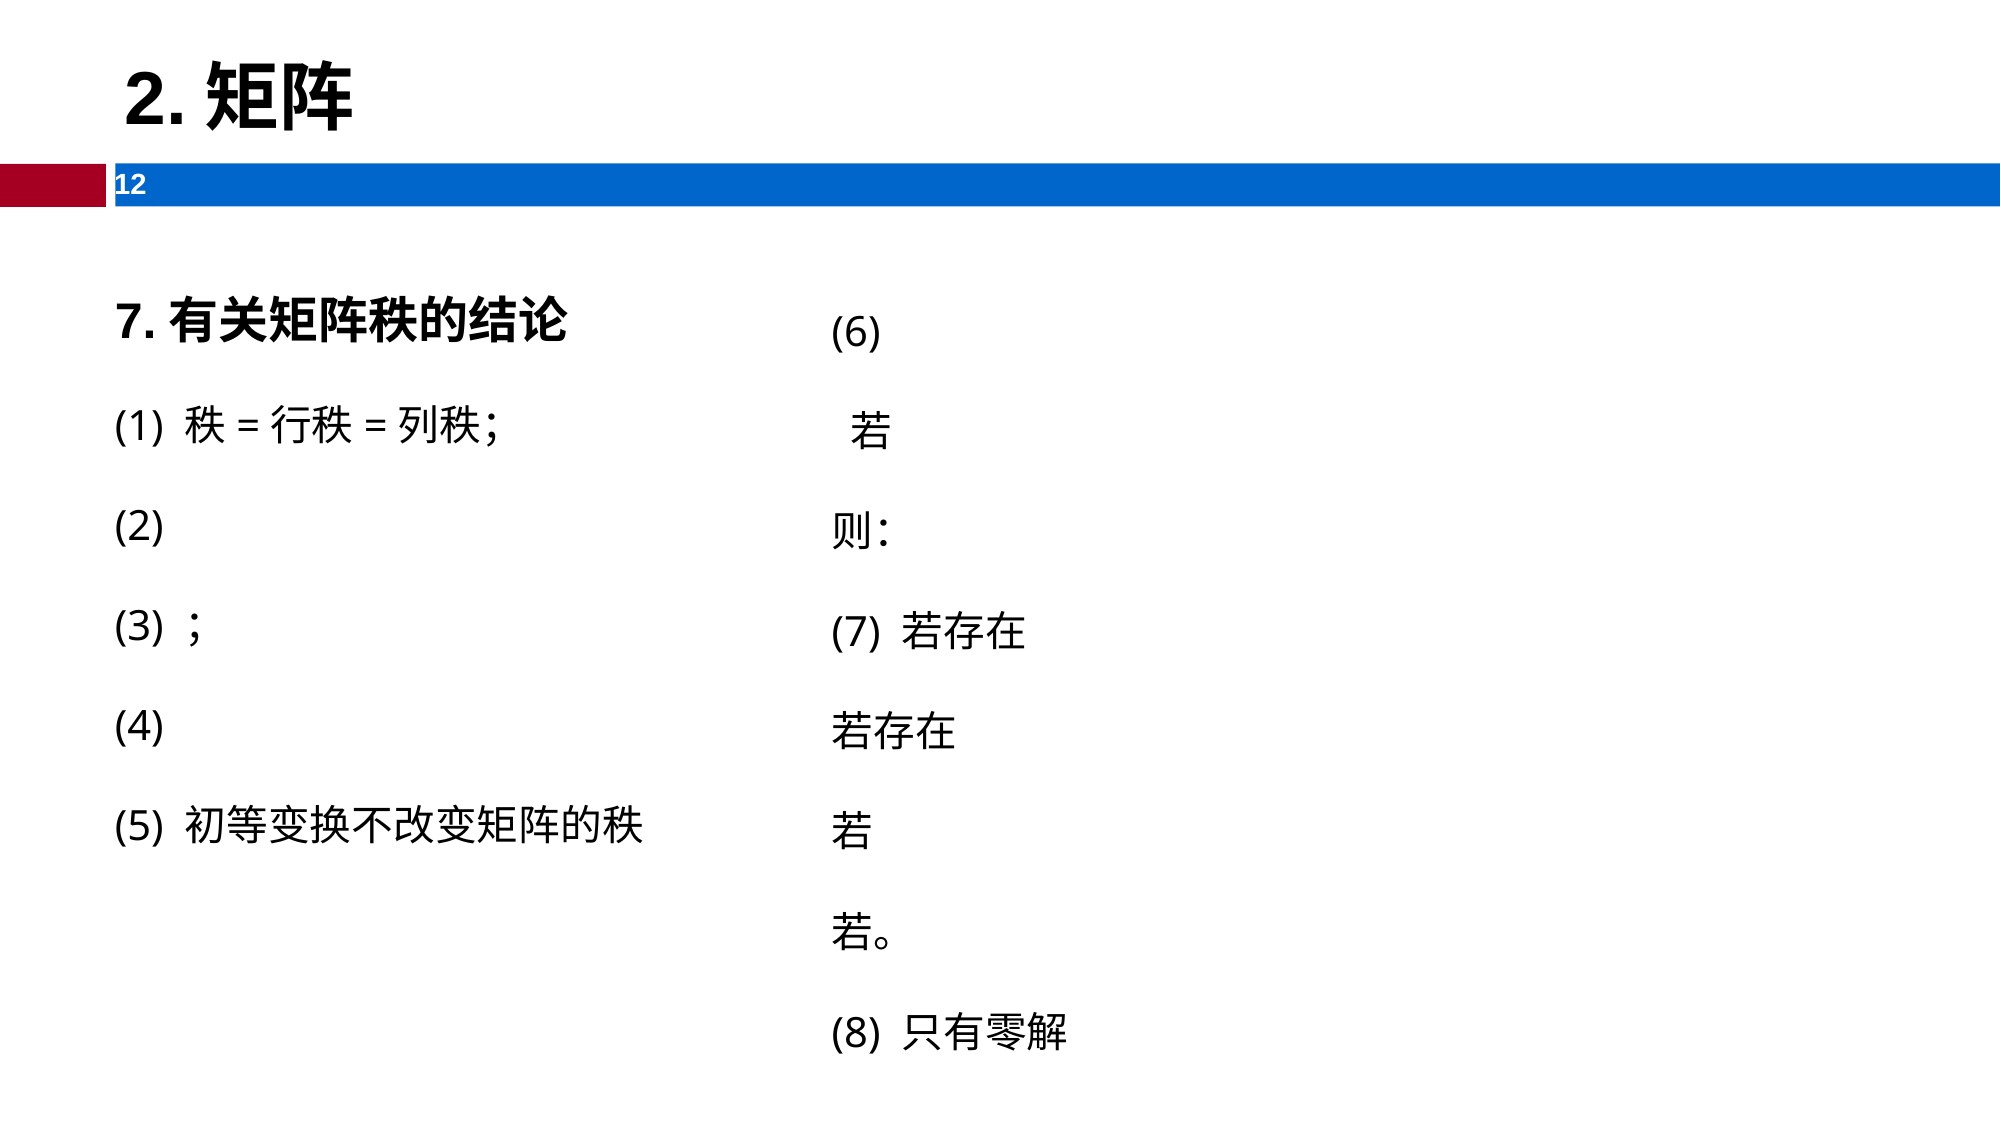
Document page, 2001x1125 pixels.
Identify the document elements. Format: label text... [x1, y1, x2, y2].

title 2.矩阵 [109, 38, 811, 150]
